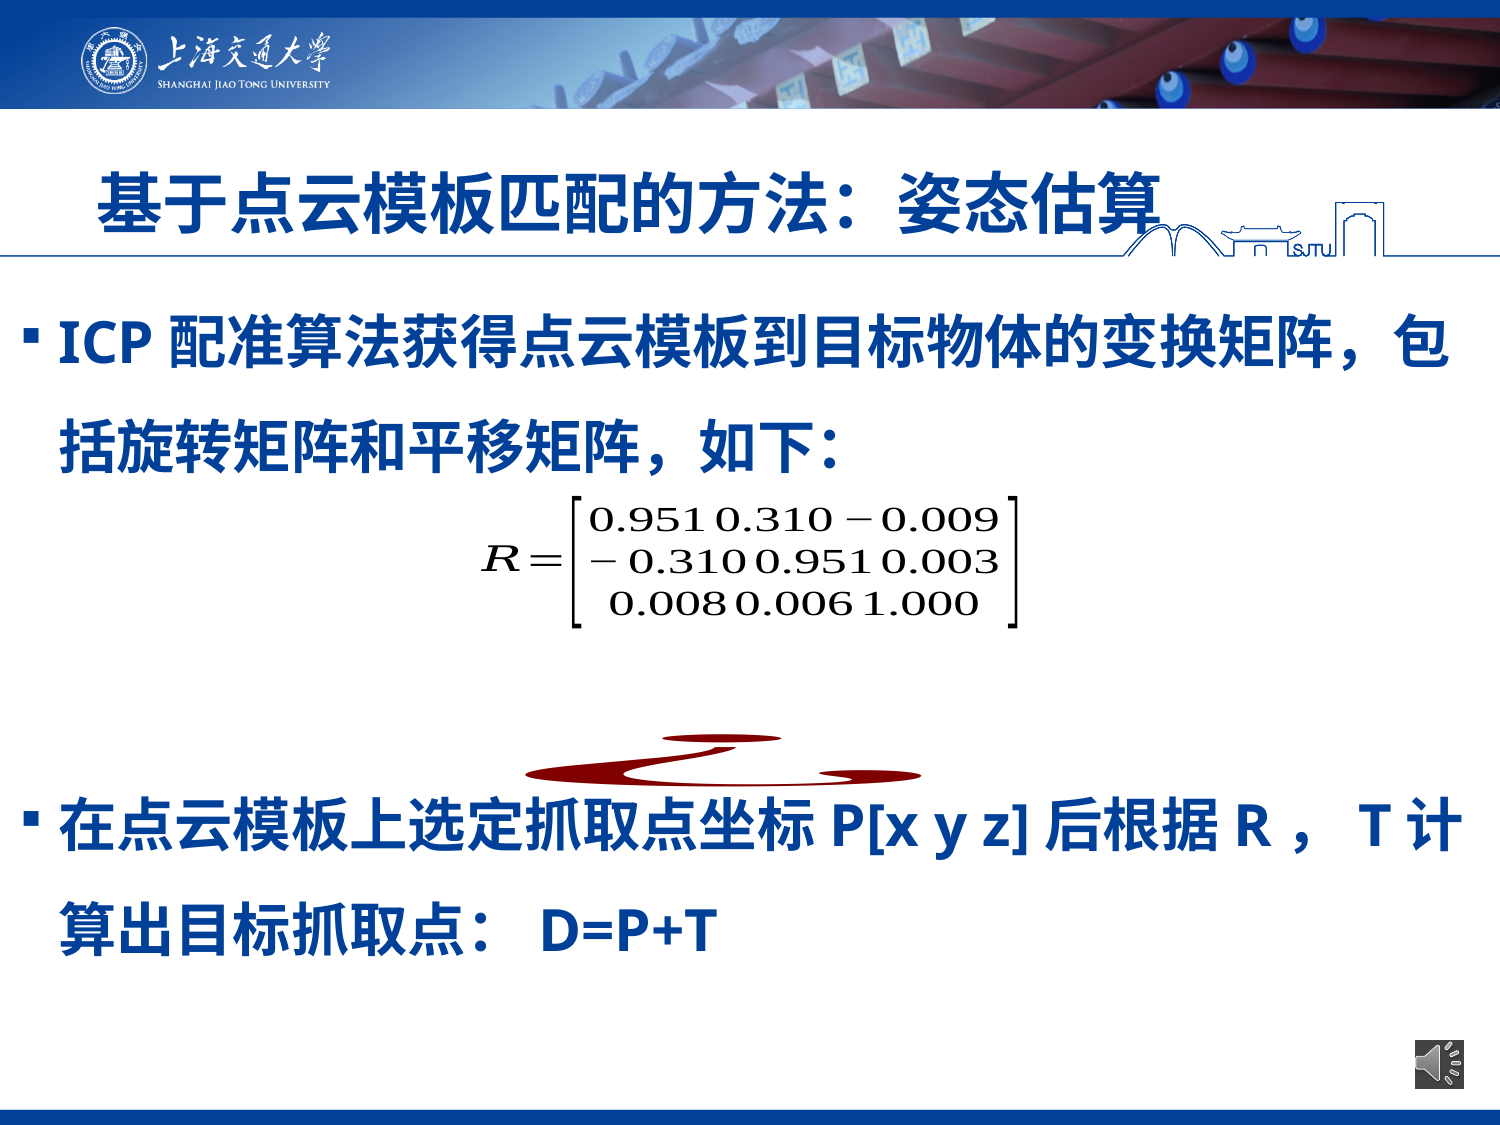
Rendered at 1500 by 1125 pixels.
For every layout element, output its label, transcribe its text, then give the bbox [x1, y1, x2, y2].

text_box ICP配准算法获得点云模板到目标物体的变换矩阵，包括旋转矩阵和平移矩阵，如下： 在点云模板上选定抓取点坐标P[x y z]后根据R，T计算出目标抓取点：D=P+T [6, 263, 1494, 1066]
title 基于点云模板匹配的方法：姿态估算 [81, 160, 1455, 255]
picture [0, 18, 1500, 109]
picture [1414, 1039, 1465, 1090]
